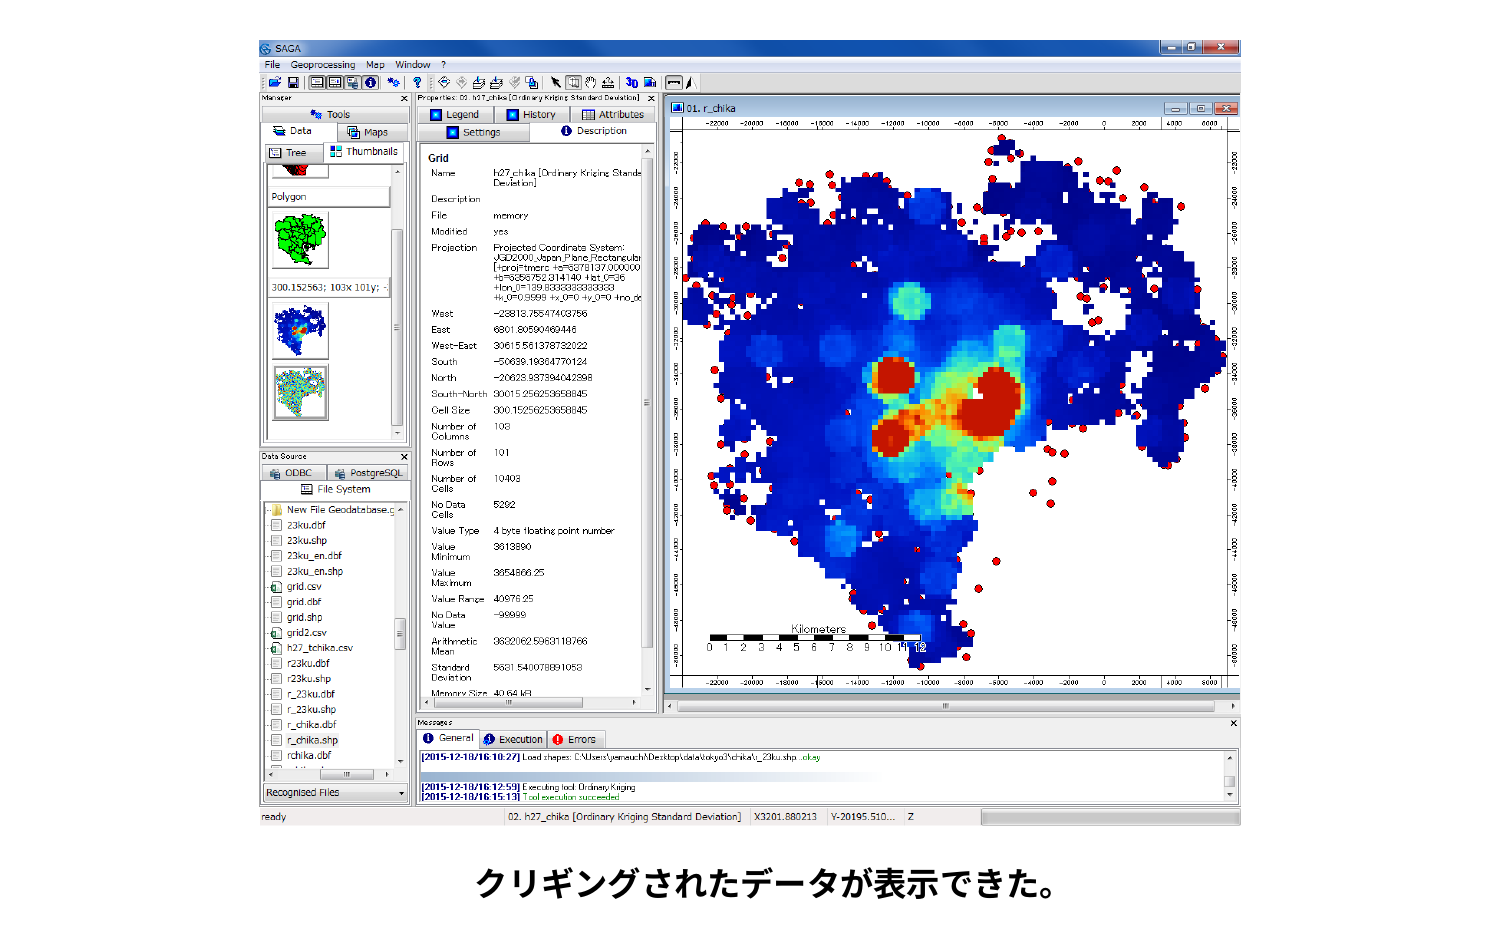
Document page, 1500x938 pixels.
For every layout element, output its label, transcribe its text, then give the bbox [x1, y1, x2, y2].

picture [259, 40, 1241, 826]
text_box クリギングされたデータが表示できた。 [460, 855, 1089, 911]
